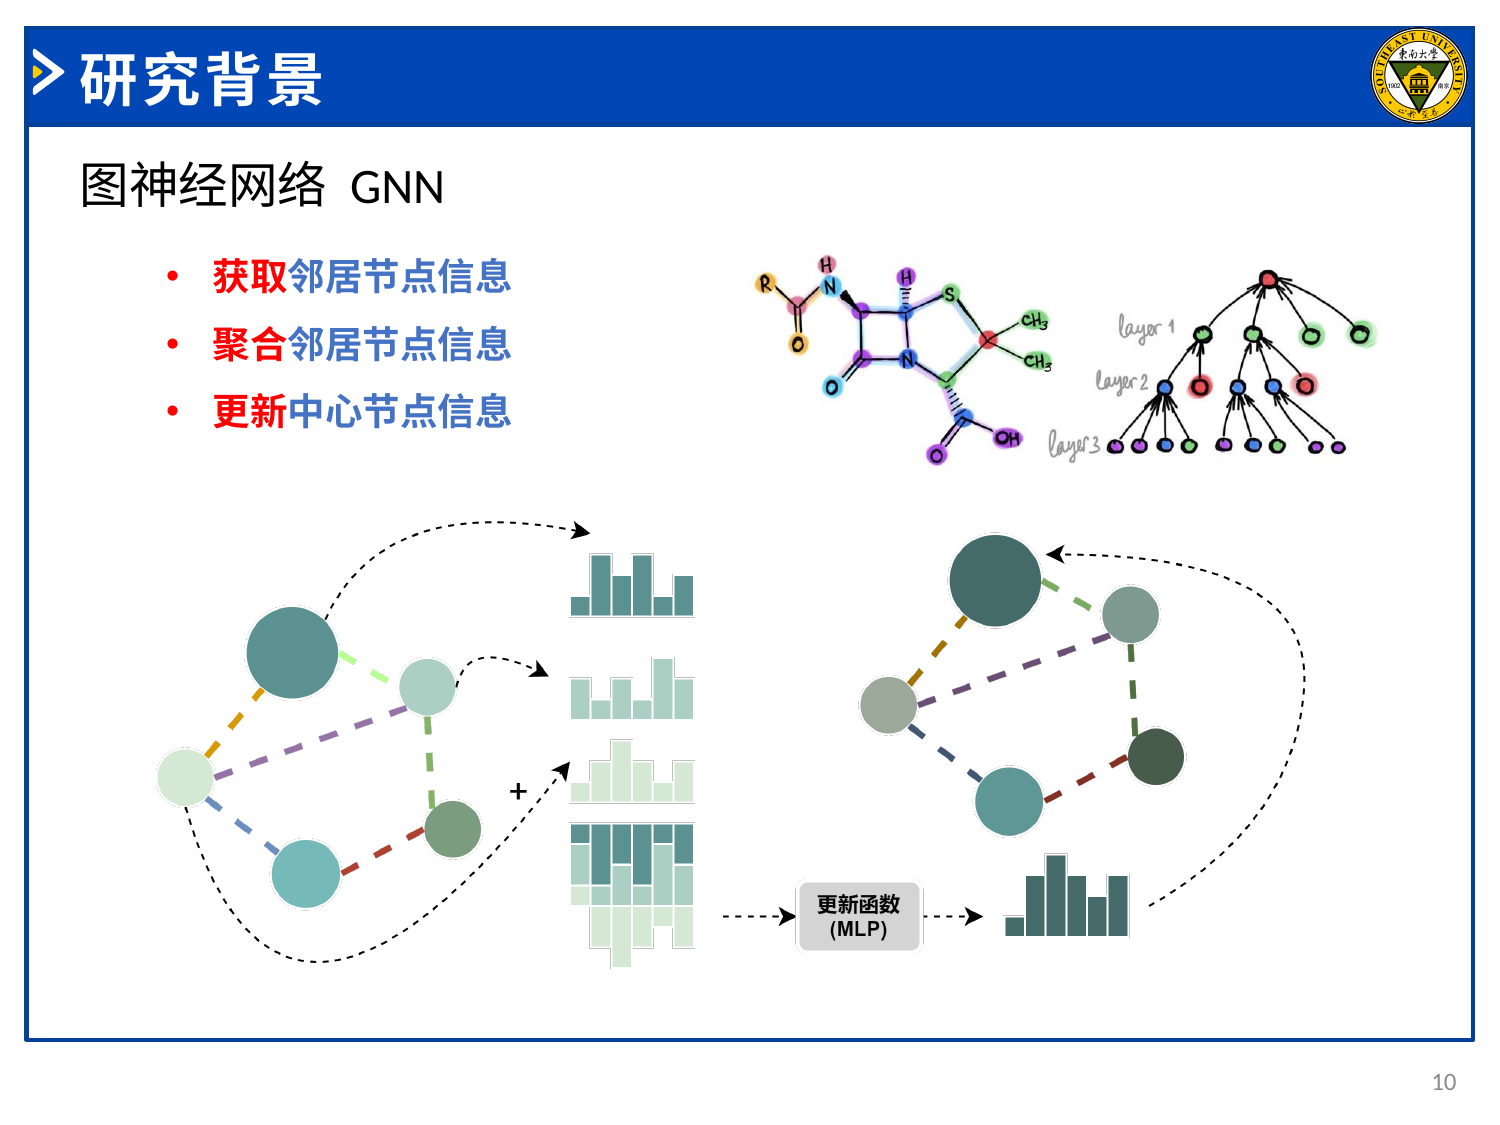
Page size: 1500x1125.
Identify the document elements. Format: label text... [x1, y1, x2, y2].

list 图神经网络 GNN [64, 146, 1468, 221]
picture [748, 245, 1383, 475]
title 研究背景 [64, 35, 1307, 122]
slide_number 10 [1382, 1051, 1472, 1111]
text_box 获取邻居节点信息 聚合邻居节点信息 更新中心节点信息 [76, 223, 827, 441]
picture [155, 520, 1307, 969]
picture [1370, 27, 1468, 124]
